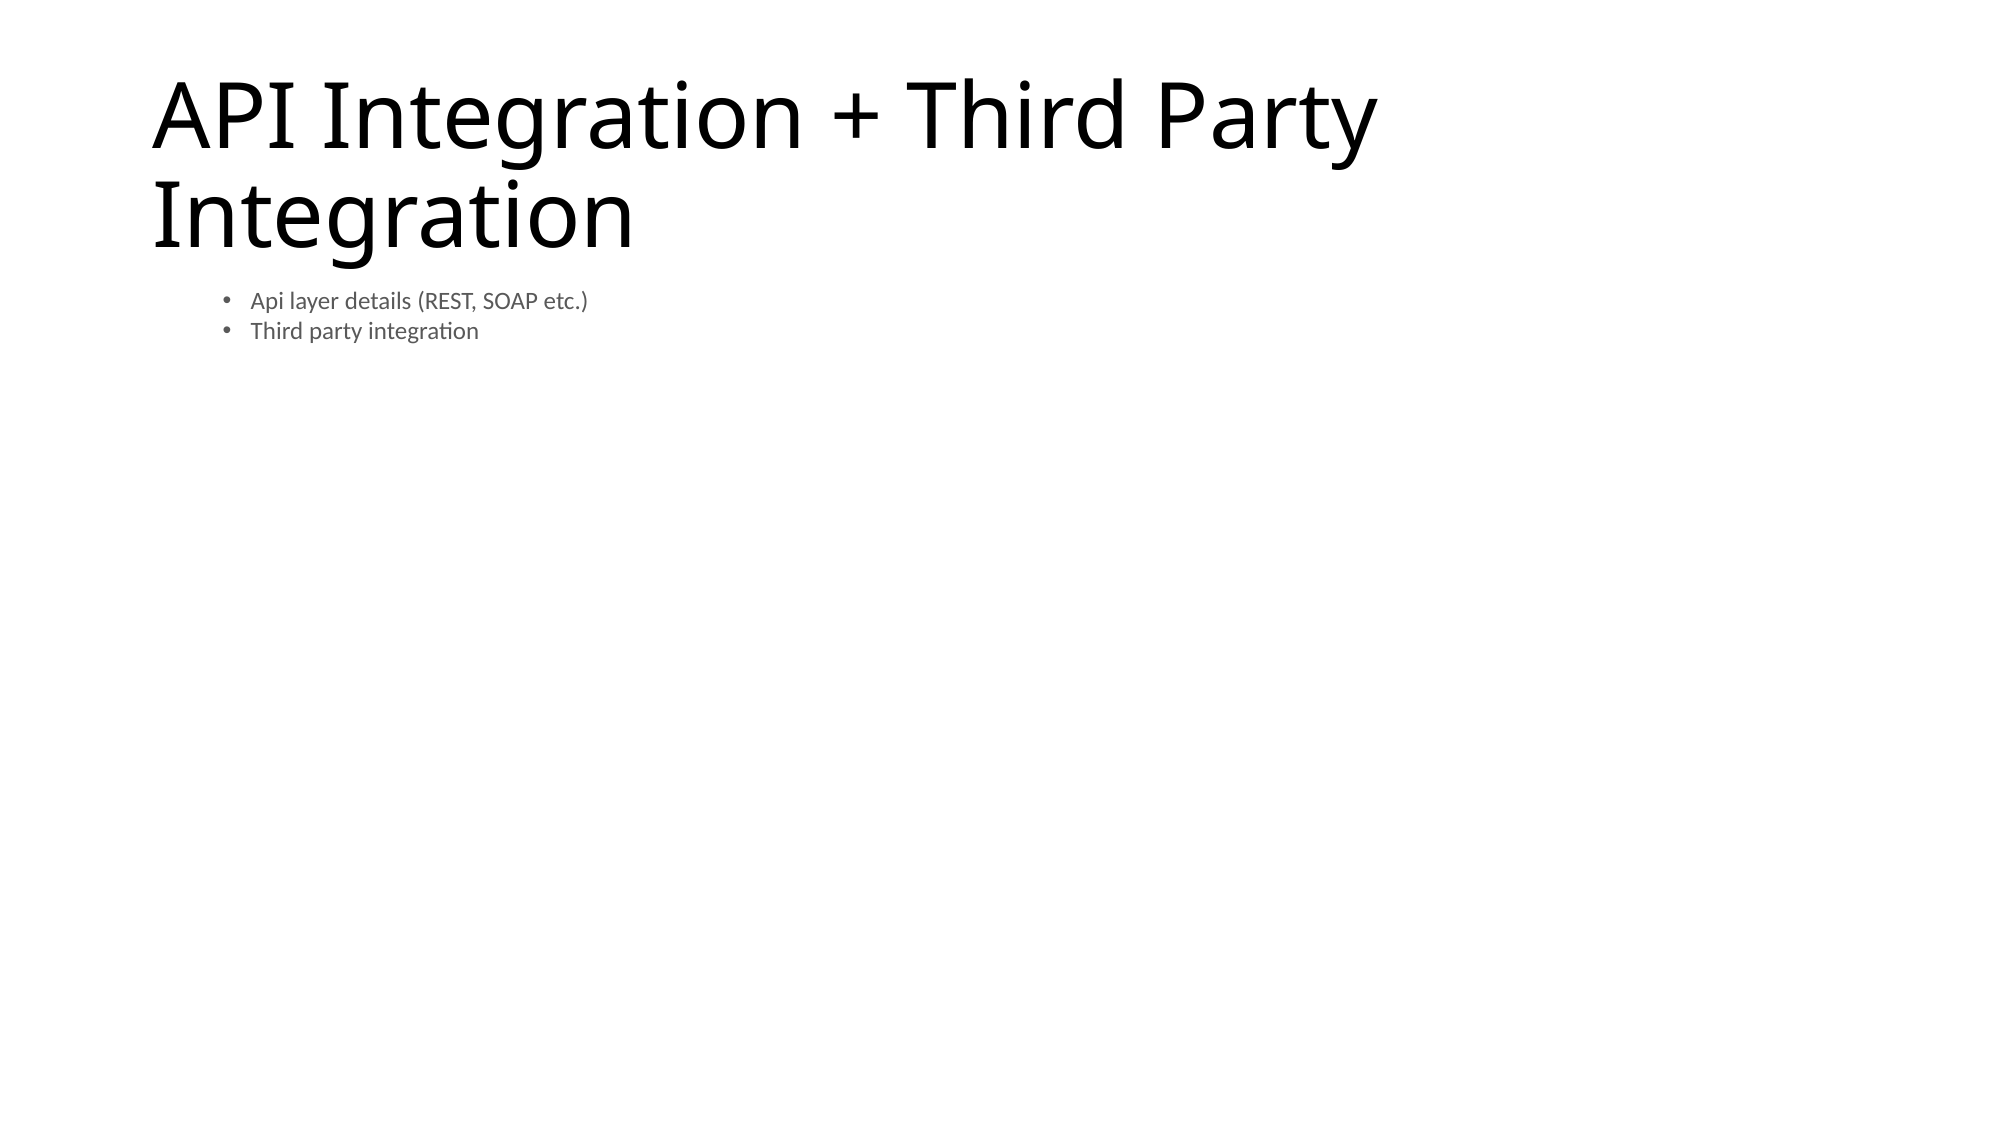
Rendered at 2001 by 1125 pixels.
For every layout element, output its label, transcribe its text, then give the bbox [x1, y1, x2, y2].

title API Integration + Third Party Integration [137, 59, 1863, 278]
text_box Api layer details (REST, SOAP etc.) Third party integration [222, 277, 1153, 442]
